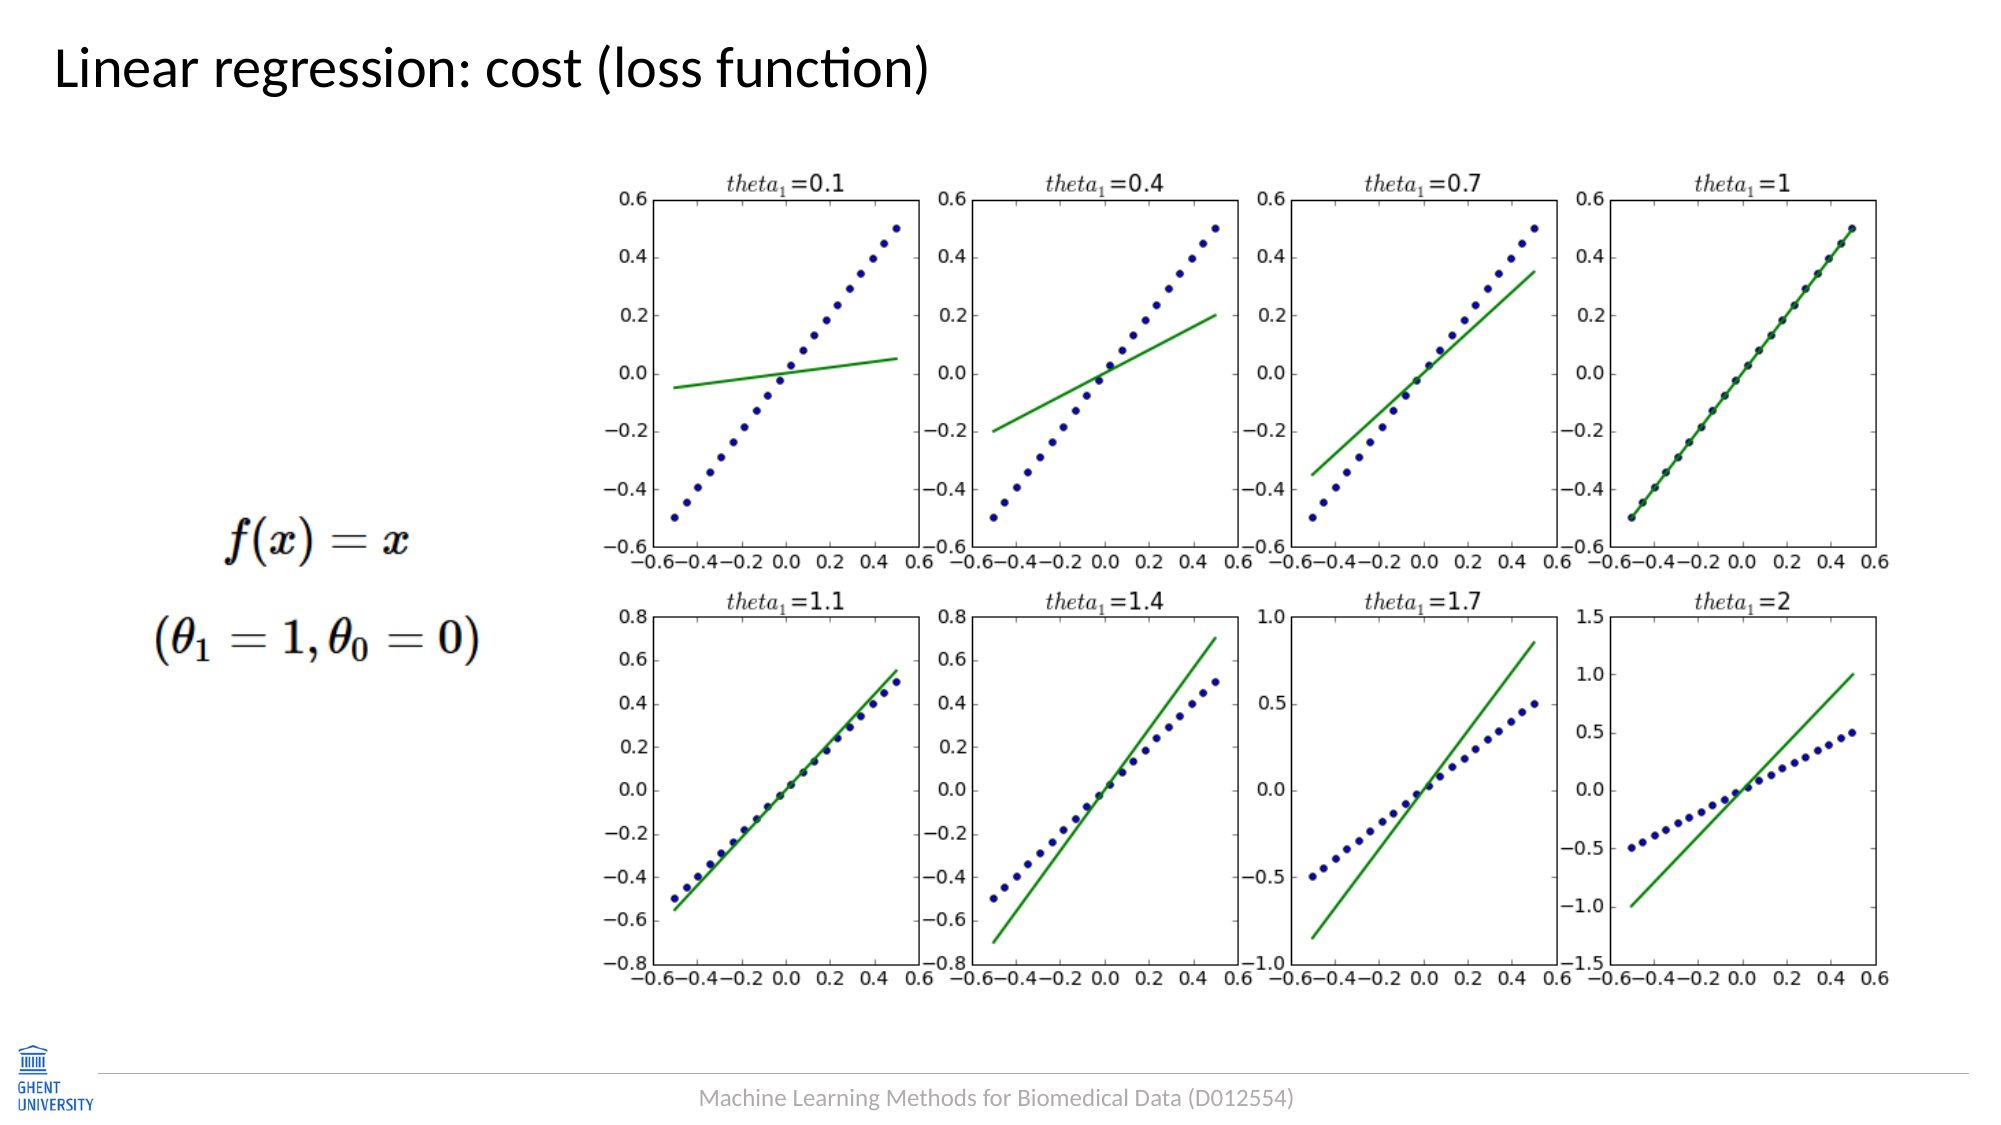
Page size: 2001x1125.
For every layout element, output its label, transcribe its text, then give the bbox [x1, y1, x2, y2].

text_box Linear regression: cost (loss function) [39, 21, 1967, 107]
picture [10, 1031, 101, 1118]
picture [590, 163, 1903, 1007]
picture [86, 474, 531, 696]
text_box Machine Learning Methods for Biomedical Data (D012554) [10, 1074, 1990, 1120]
